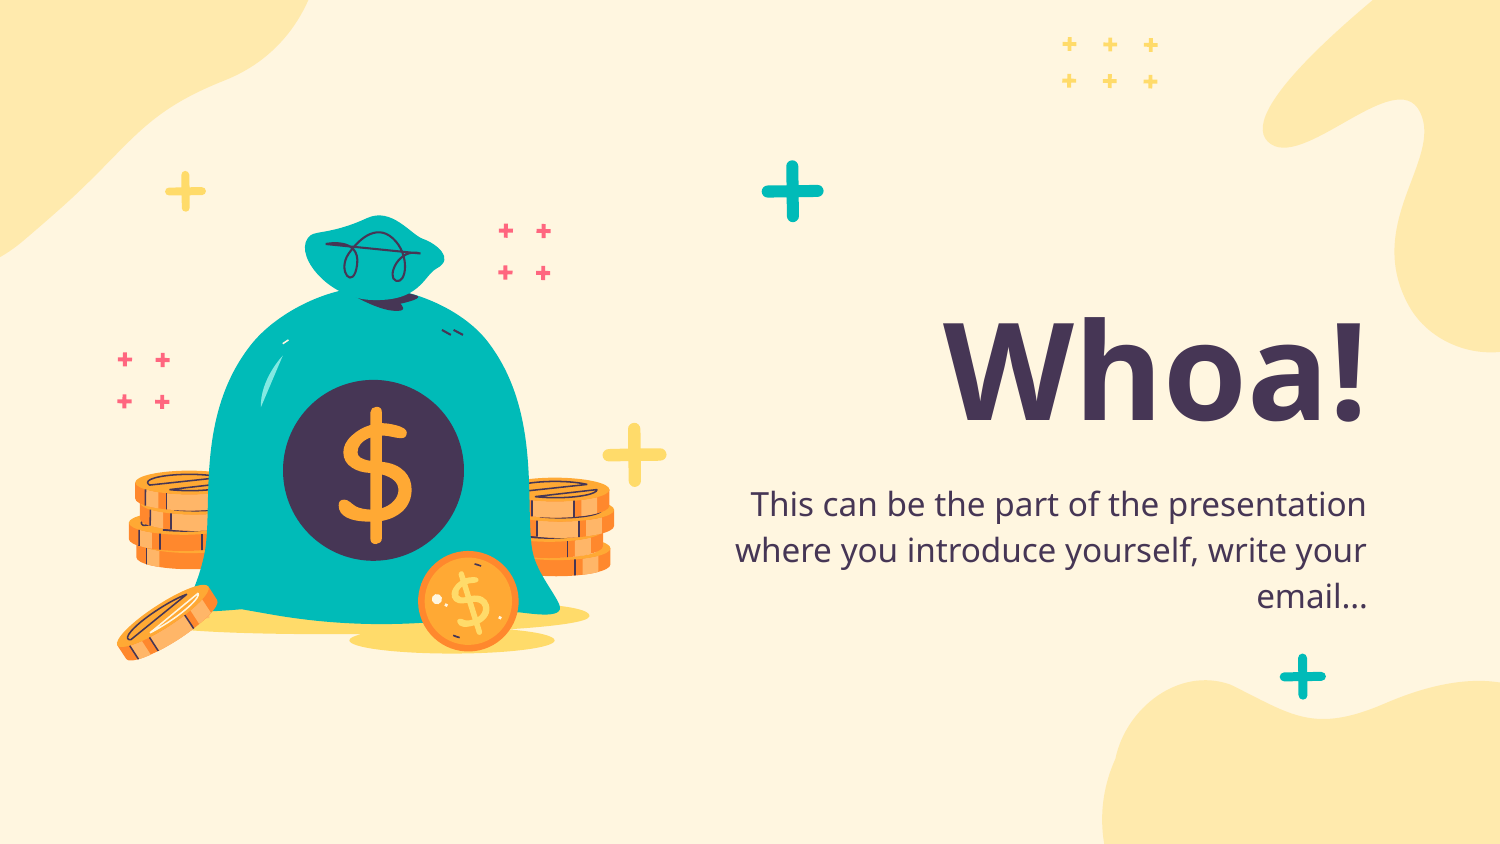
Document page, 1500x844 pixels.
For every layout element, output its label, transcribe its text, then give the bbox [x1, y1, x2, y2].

subtitle This can be the part of the presentation where you introduce yourself, write your email… [694, 462, 1383, 573]
text_box [761, 160, 824, 223]
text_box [116, 170, 667, 665]
text_box [1279, 653, 1326, 700]
title Whoa! [694, 271, 1383, 462]
